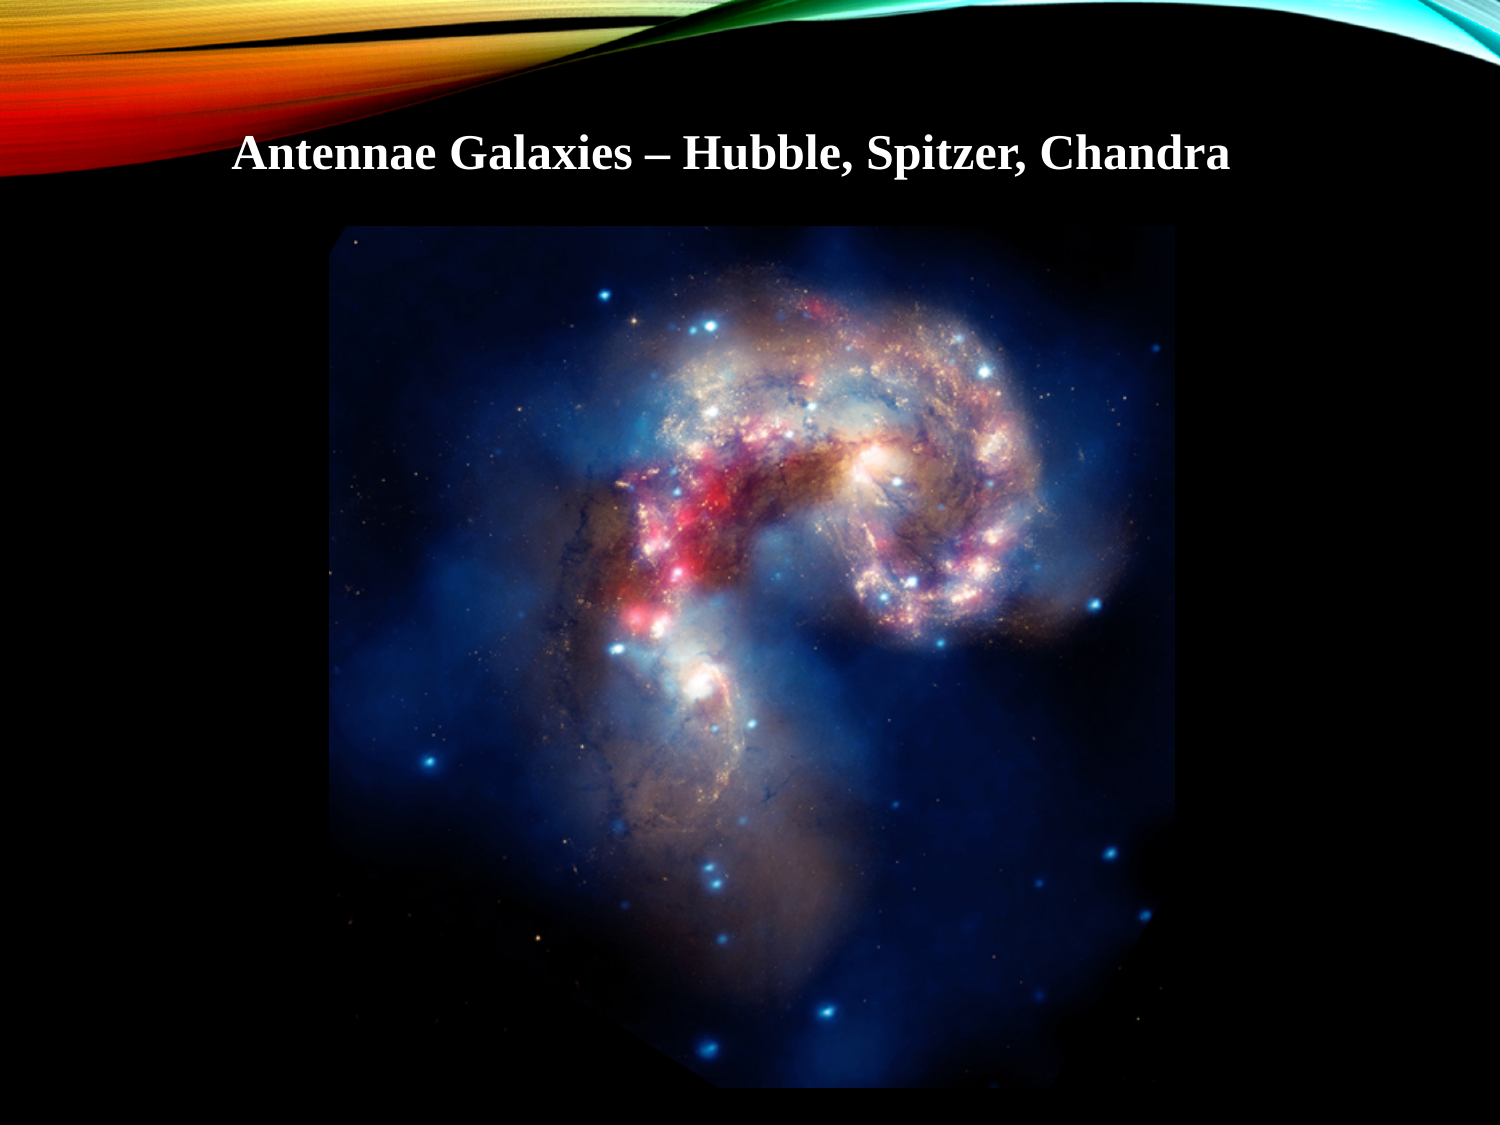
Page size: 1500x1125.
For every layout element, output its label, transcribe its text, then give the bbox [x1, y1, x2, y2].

text_box Antennae Galaxies – Hubble, Spitzer, Chandra [75, 112, 1388, 188]
picture [0, 0, 1500, 178]
picture [325, 226, 1175, 1088]
